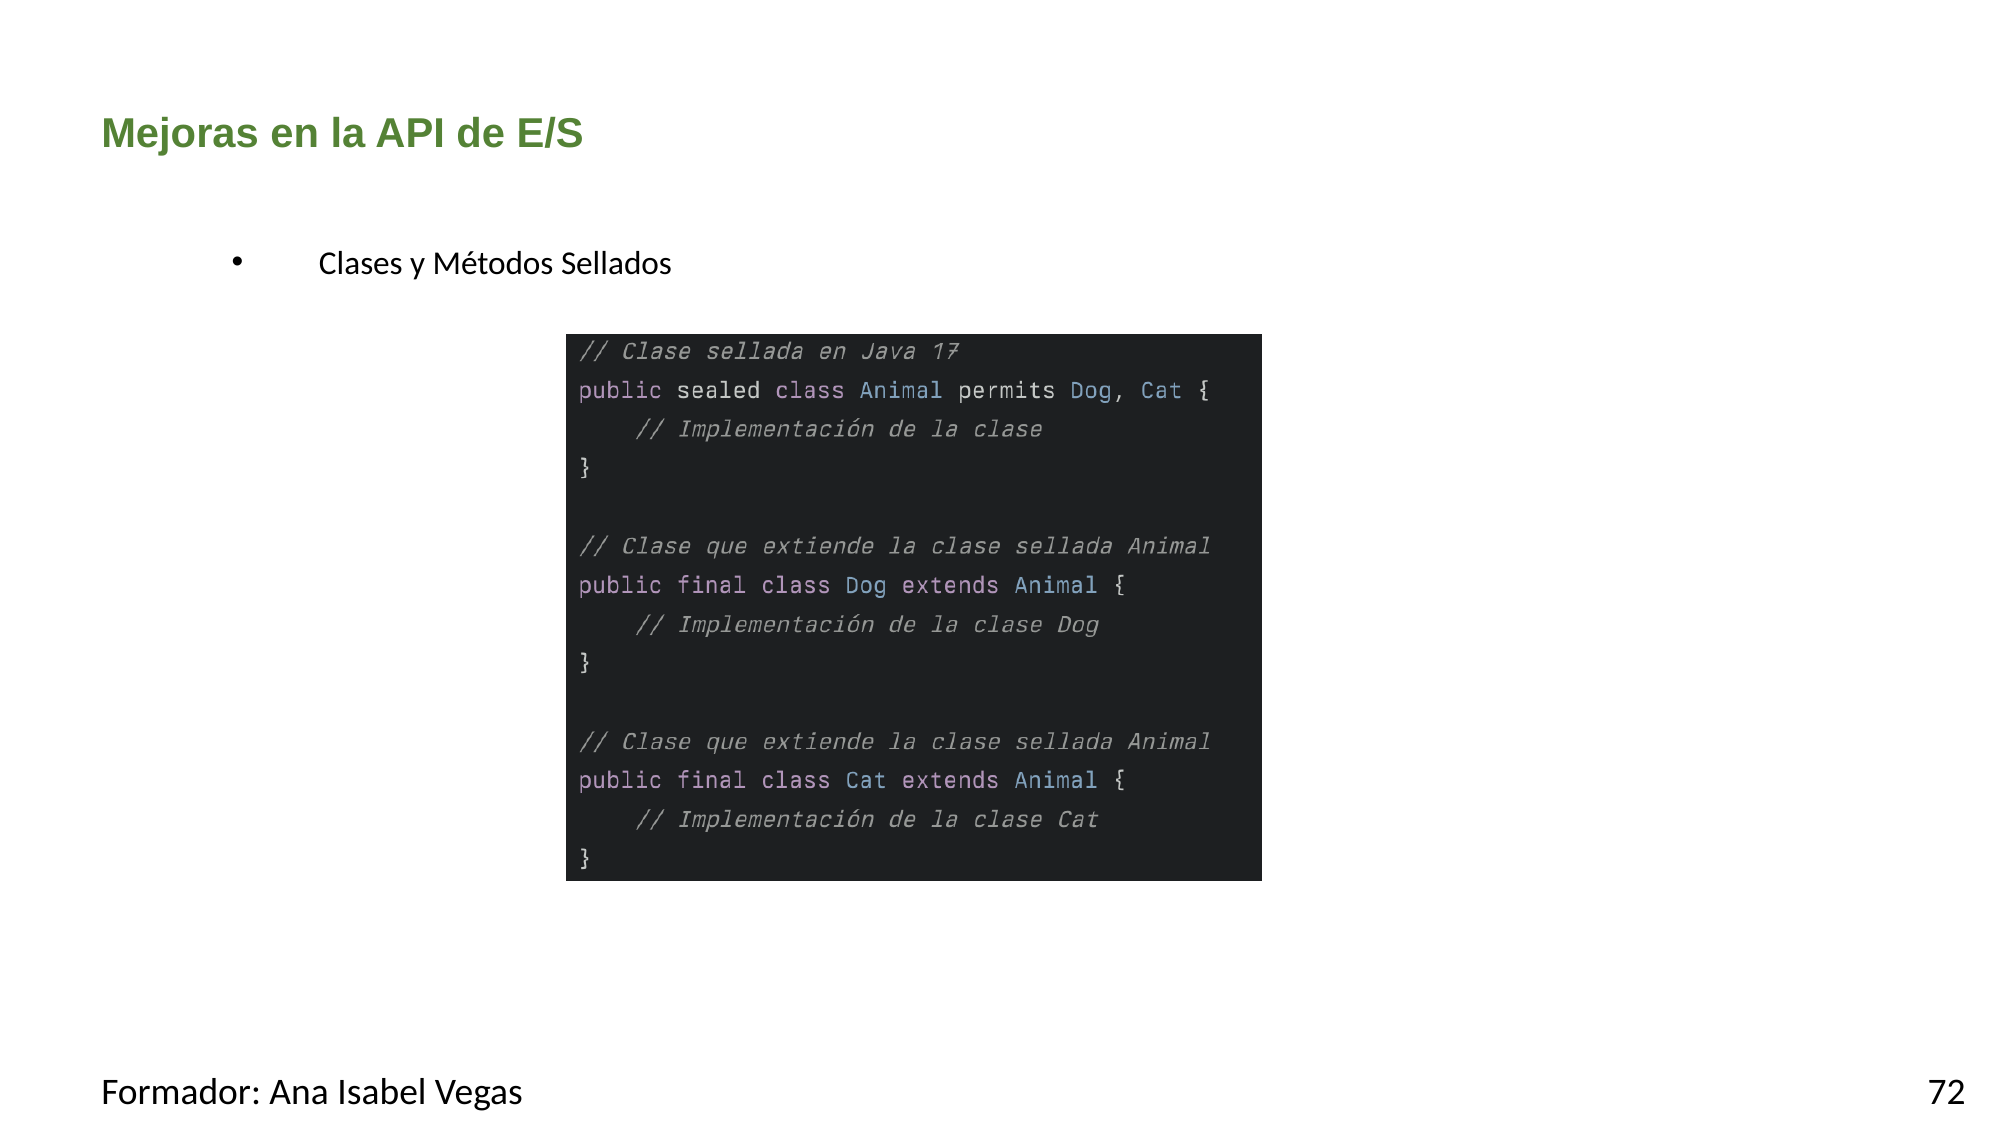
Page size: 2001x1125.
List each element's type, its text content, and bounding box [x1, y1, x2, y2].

footer Formador: Ana Isabel Vegas [86, 1059, 720, 1120]
list Clases y Métodos Sellados [141, 214, 1841, 976]
slide_number 72 [1913, 1060, 1993, 1121]
picture [566, 334, 1262, 881]
title Mejoras en la API de E/S [86, 103, 1898, 175]
